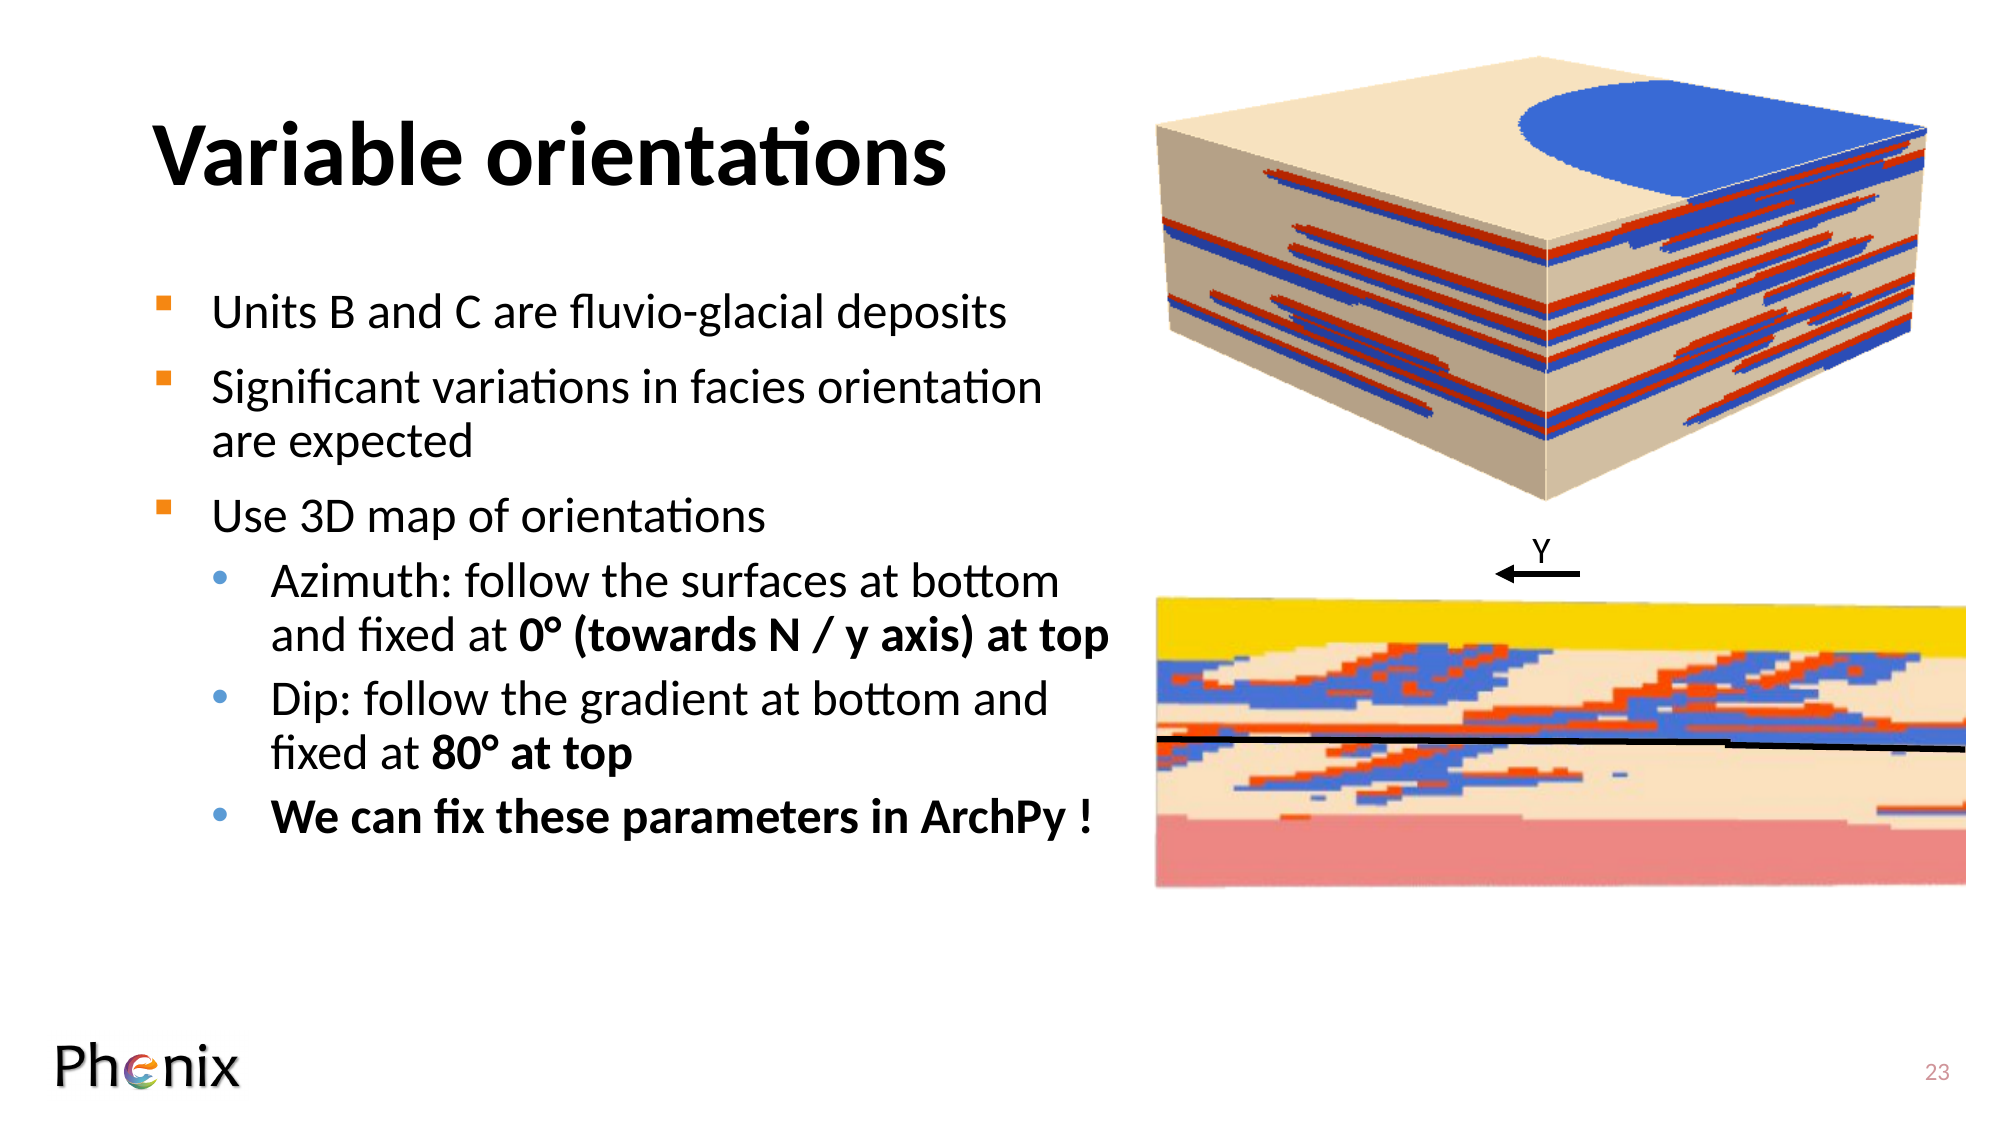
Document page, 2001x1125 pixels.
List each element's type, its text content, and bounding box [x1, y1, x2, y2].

list Units B and C are fluvio-glacial deposits Significant variations in facies orientation are expected Use 3D map of orientations Azimuth: follow the surfaces at bottom and fixed at 0° (towards N / y axis) at top Dip: follow the gradient at bottom and fixed at 80° at top We can fix these parameters in ArchPy ! [137, 278, 1133, 975]
picture [1126, 48, 1949, 512]
picture [1129, 533, 1966, 920]
slide_number 23 [1791, 1040, 1966, 1101]
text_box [1494, 518, 1581, 579]
title Variable orientations [137, 59, 1126, 253]
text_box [1156, 739, 1731, 743]
picture [47, 1030, 249, 1101]
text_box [1724, 744, 1966, 750]
